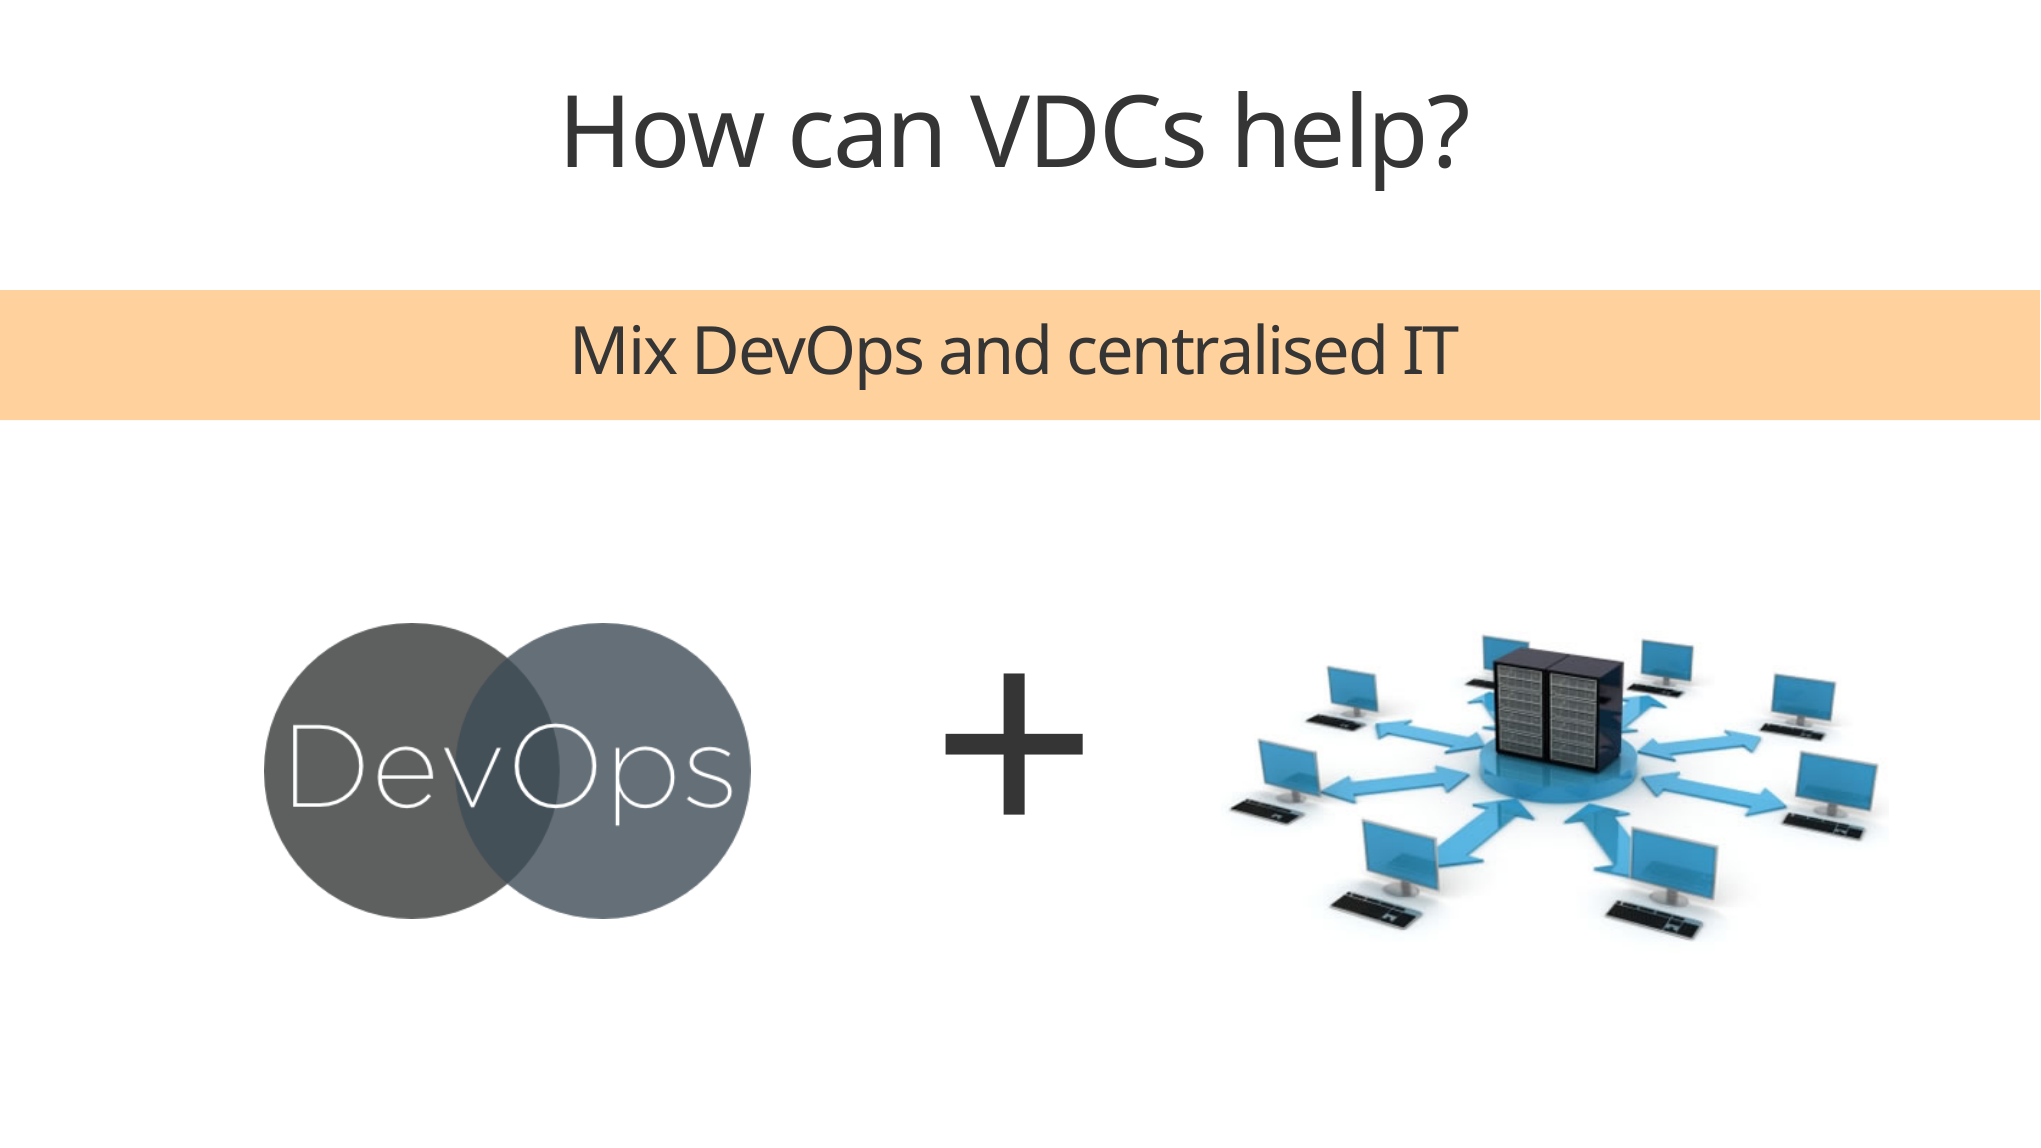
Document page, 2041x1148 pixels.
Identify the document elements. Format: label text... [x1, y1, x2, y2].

title Mix DevOps and centralised IT [39, 302, 1990, 421]
text_box + [916, 548, 1114, 914]
text_box How can VDCs help? [39, 65, 1990, 184]
picture [1220, 585, 1890, 996]
text_box [0, 289, 2041, 421]
picture [263, 623, 751, 919]
